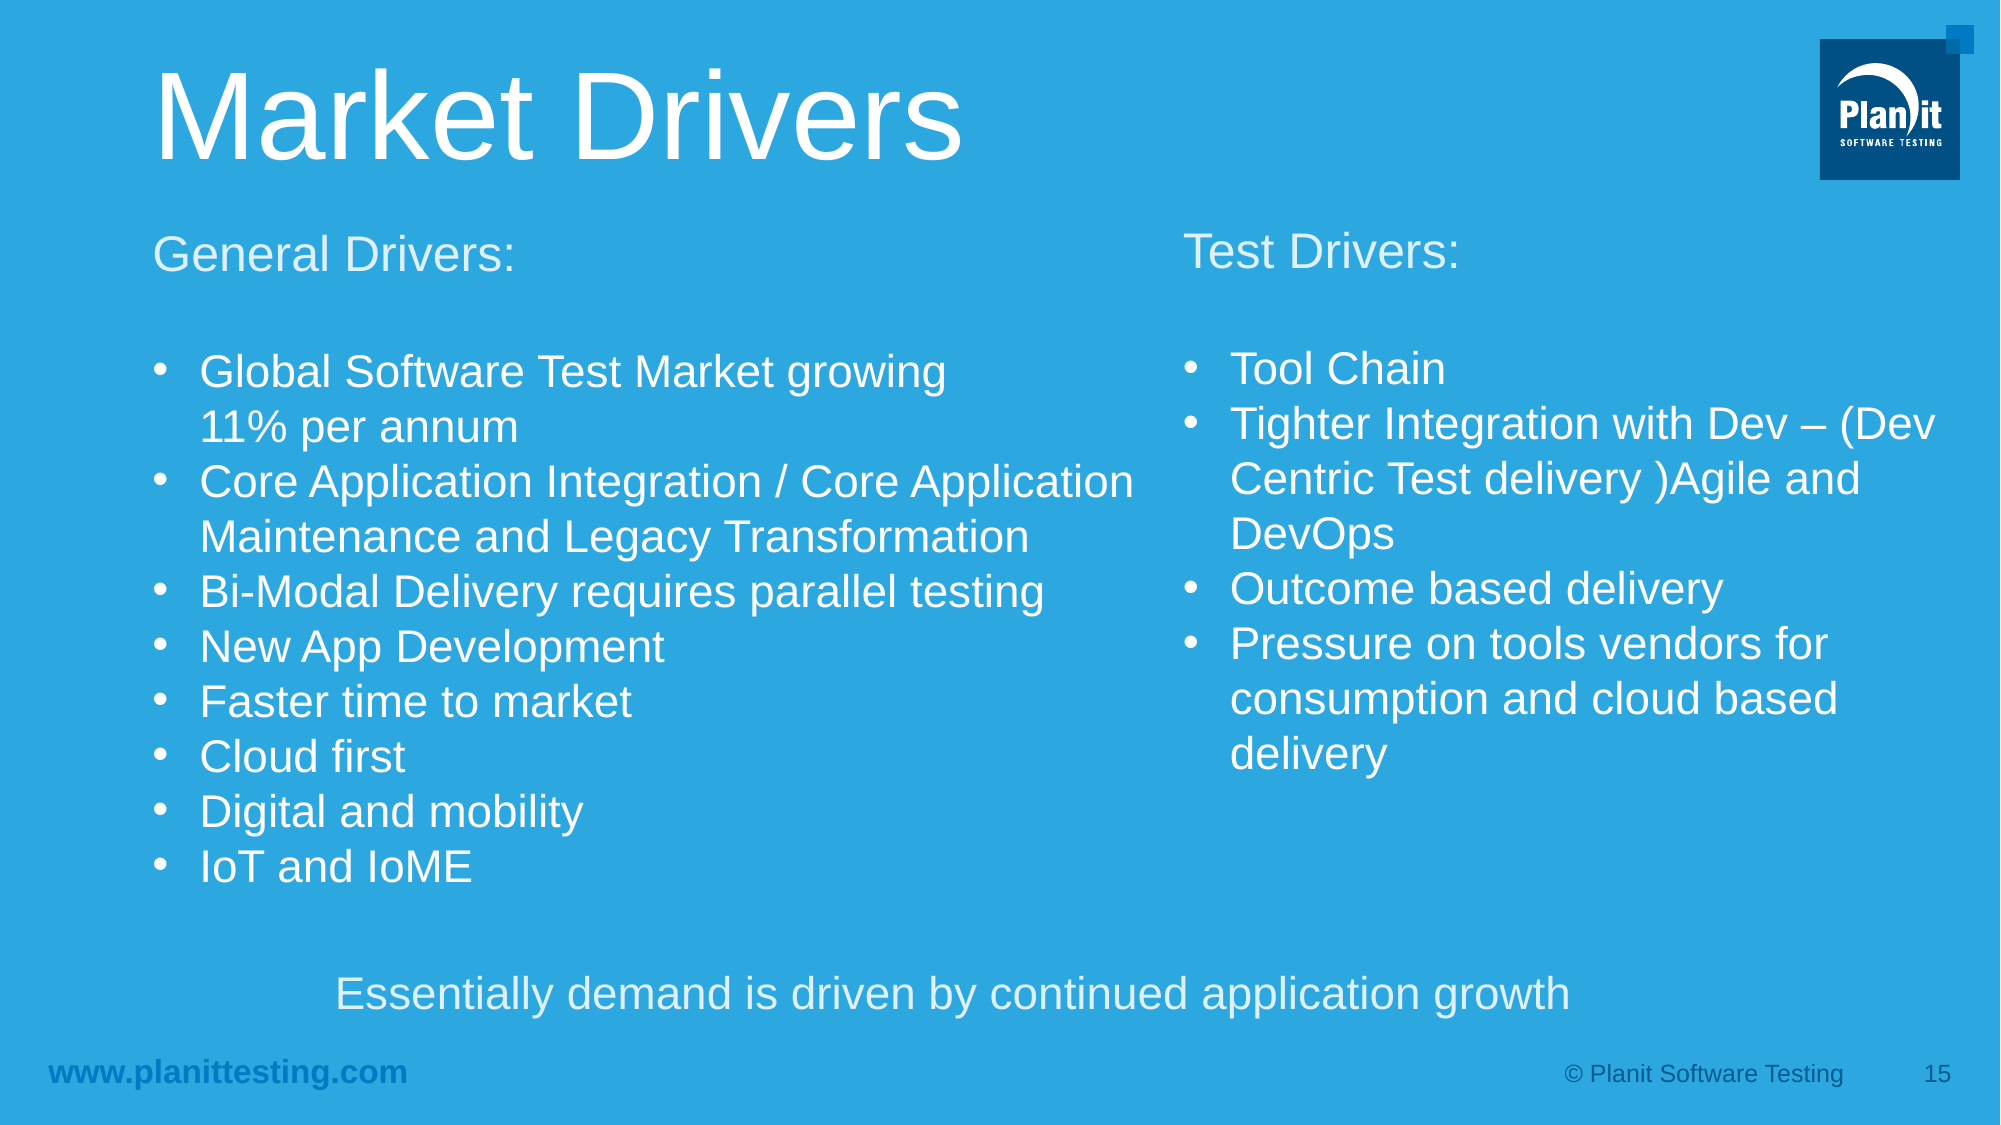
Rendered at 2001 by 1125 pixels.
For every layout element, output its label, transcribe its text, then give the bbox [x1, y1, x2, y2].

slide_number 15 [1893, 1042, 1967, 1103]
list Test Drivers: Tool Chain Tighter Integration with Dev – (Dev Centric Test delivery )Agile and DevOps Outcome based delivery Pressure on tools vendors for consumption and cloud based delivery [1167, 211, 2000, 1011]
text_box Essentially demand is driven by continued application growth [320, 955, 1587, 1026]
title Market Drivers [137, 59, 1863, 180]
footer © Planit Software Testing [1549, 1042, 1893, 1103]
list General Drivers: Global Software Test Market growing 11% per annum Core Application Integration / Core Application Maintenance and Legacy Transformation Bi-Modal Delivery requires parallel testing New App Development Faster time to market Cloud first Digital and mobility IoT and IoME [137, 214, 1151, 1014]
